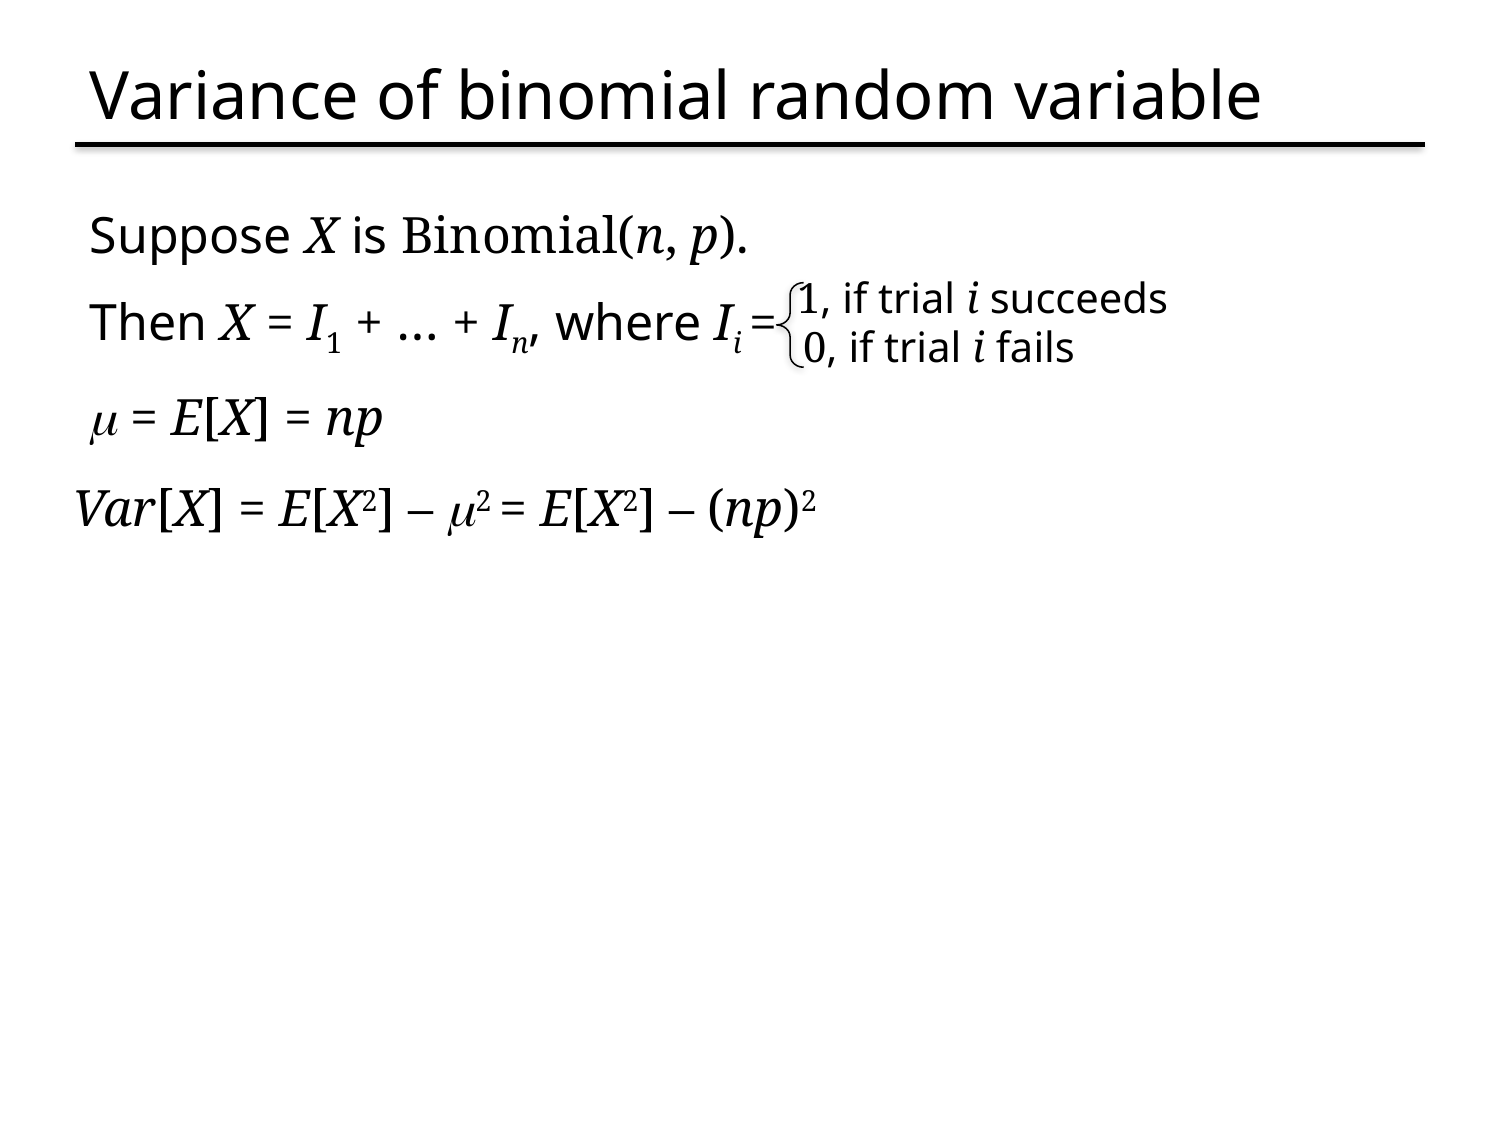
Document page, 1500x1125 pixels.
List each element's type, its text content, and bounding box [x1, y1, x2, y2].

text_box Var[X] = E[X2] – m2 = E[X2] – (np)2 [58, 469, 840, 545]
title Variance of binomial random variable [75, 45, 1425, 145]
text_box Then X = I1 + … + In, where Ii = [75, 283, 771, 367]
text_box m = E[X] = np [73, 378, 399, 453]
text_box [776, 264, 1170, 380]
text_box Suppose X is Binomial(n, p). [74, 196, 1425, 272]
